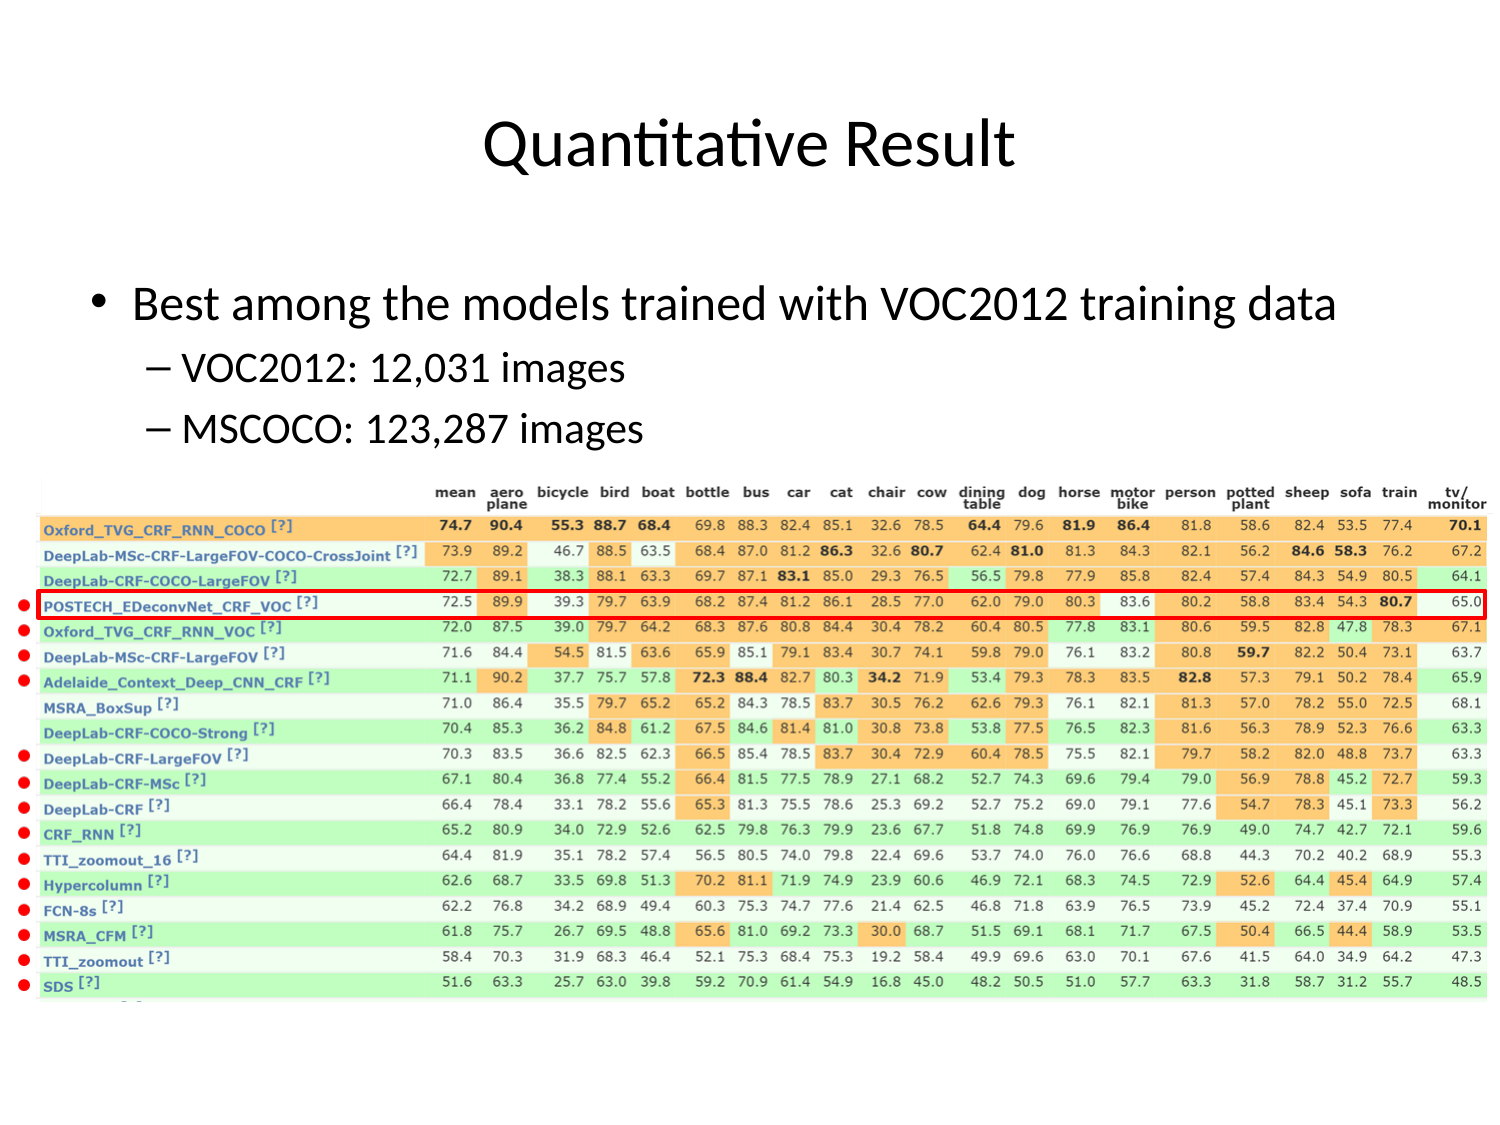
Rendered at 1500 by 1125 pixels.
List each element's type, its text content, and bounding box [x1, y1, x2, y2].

text_box Best among the models trained with VOC2012 training data VOC2012: 12,031 images MSCOCO: 123,287 images [74, 262, 1425, 476]
picture [18, 478, 1493, 1002]
text_box Quantitative Result [74, 45, 1425, 233]
